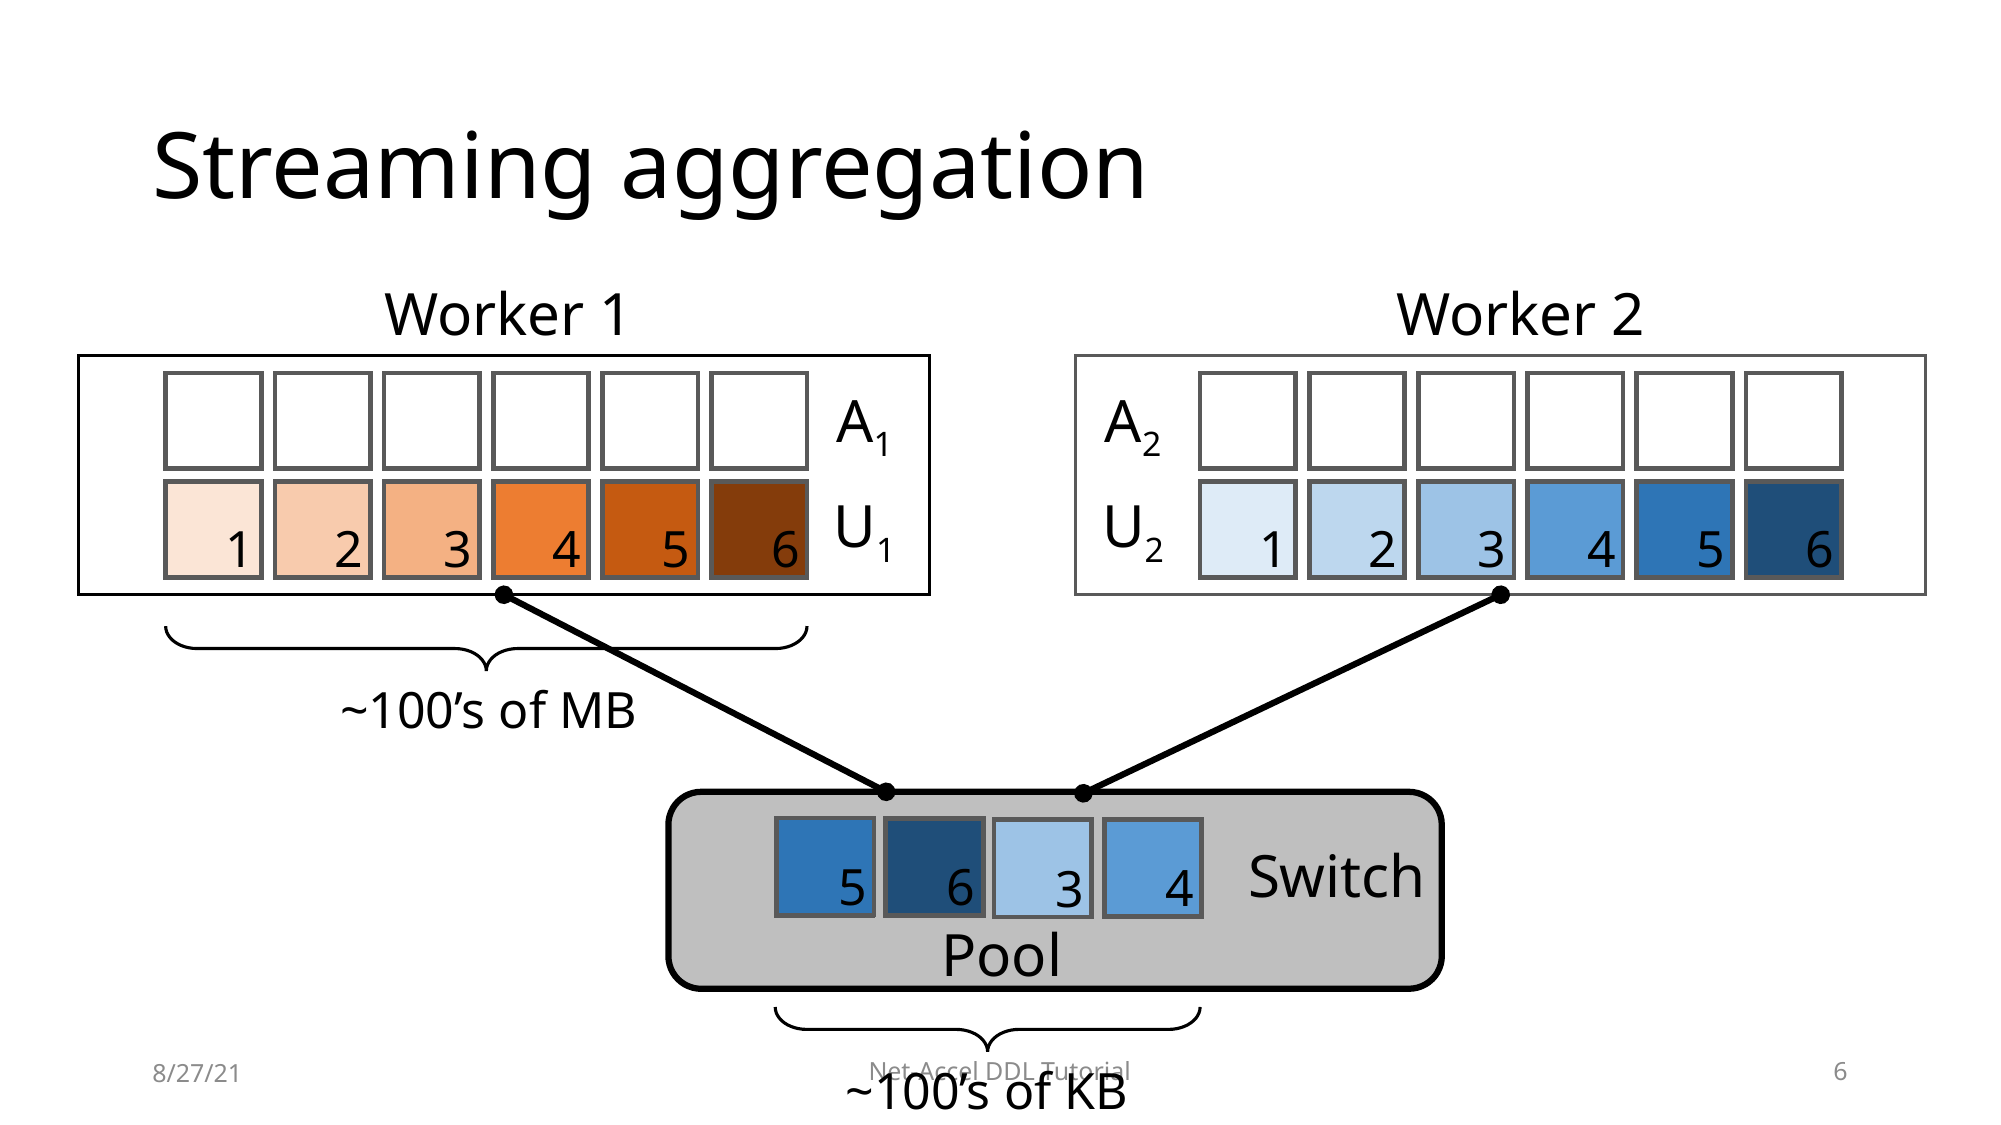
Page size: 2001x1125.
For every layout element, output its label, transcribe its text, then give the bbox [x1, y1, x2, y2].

text_box Worker 2 [1257, 270, 1784, 355]
text_box 5 [601, 481, 699, 578]
text_box Worker 1 [245, 270, 772, 355]
text_box 5 [1636, 481, 1733, 578]
text_box ~100’s of MB [325, 671, 503, 746]
text_box [774, 1006, 1202, 1042]
text_box [1199, 372, 1297, 470]
text_box 1 [1199, 481, 1297, 578]
text_box [383, 372, 481, 470]
text_box [492, 372, 590, 470]
text_box A2 [1089, 376, 1177, 471]
text_box [274, 372, 371, 470]
text_box 4 [1104, 819, 1203, 918]
text_box 5 [776, 817, 875, 916]
text_box [710, 372, 808, 470]
text_box [1745, 372, 1842, 470]
text_box 3 [1417, 481, 1515, 578]
text_box 2 [1308, 481, 1406, 578]
text_box 4 [1526, 481, 1624, 578]
text_box Pool [926, 910, 1077, 996]
text_box [667, 790, 1443, 990]
text_box A1 [821, 376, 908, 471]
text_box U2 [1087, 481, 1179, 577]
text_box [1083, 594, 1501, 794]
title Streaming aggregation [137, 59, 1863, 278]
text_box Switch [1233, 831, 1441, 917]
text_box 3 [993, 819, 1092, 918]
text_box [165, 372, 262, 470]
footer Net-Accel DDL Tutorial [662, 1042, 1338, 1103]
text_box 3 [383, 481, 481, 578]
slide_number 27 [1412, 1042, 1863, 1103]
text_box [1074, 355, 1927, 596]
text_box 6 [885, 817, 984, 917]
text_box 6 [710, 481, 808, 578]
text_box [601, 372, 699, 470]
text_box [164, 626, 503, 671]
text_box 1 [165, 481, 262, 578]
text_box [503, 594, 887, 792]
text_box [1308, 372, 1406, 470]
text_box [78, 355, 930, 596]
text_box [1526, 372, 1624, 470]
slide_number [137, 1042, 588, 1103]
text_box ~100’s of KB [831, 1103, 1143, 1125]
text_box [1417, 372, 1515, 470]
text_box 2 [274, 481, 371, 578]
text_box [1636, 372, 1733, 470]
text_box 6 [1745, 481, 1842, 578]
text_box U1 [818, 481, 911, 577]
text_box 4 [492, 481, 590, 578]
